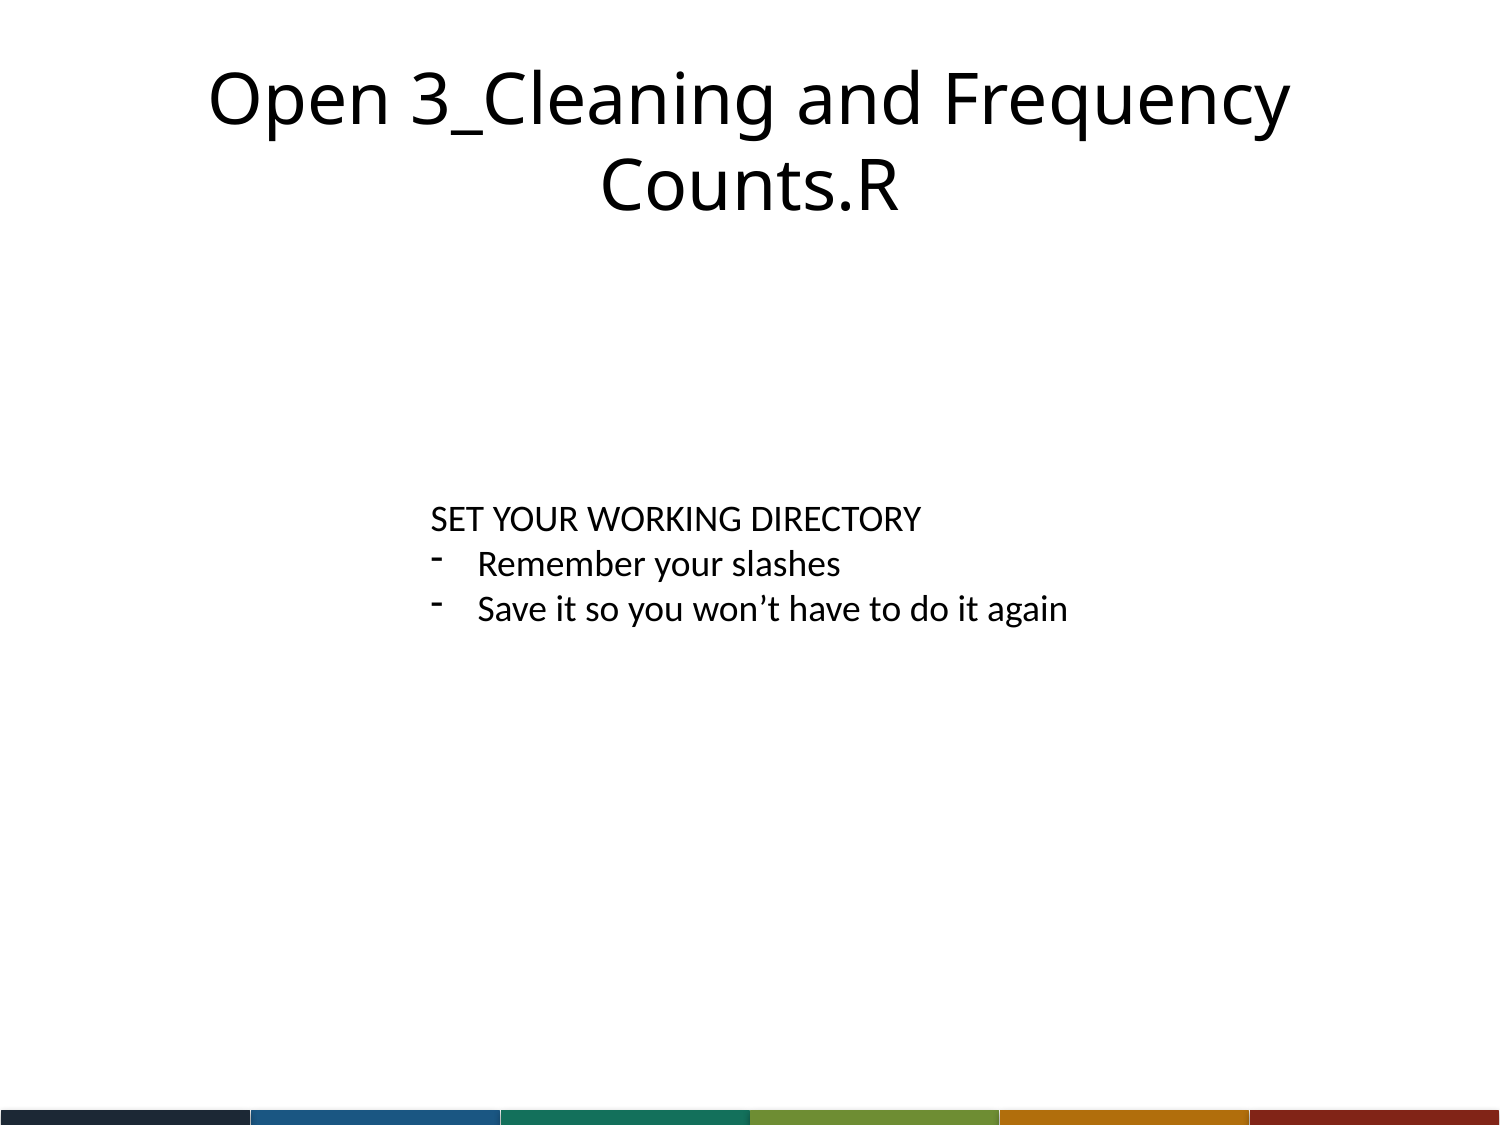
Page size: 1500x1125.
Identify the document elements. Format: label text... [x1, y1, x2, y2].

text_box SET YOUR WORKING DIRECTORY Remember your slashes Save it so you won’t have to do it again [415, 486, 1084, 637]
title Open 3_Cleaning and Frequency Counts.R [75, 45, 1425, 233]
